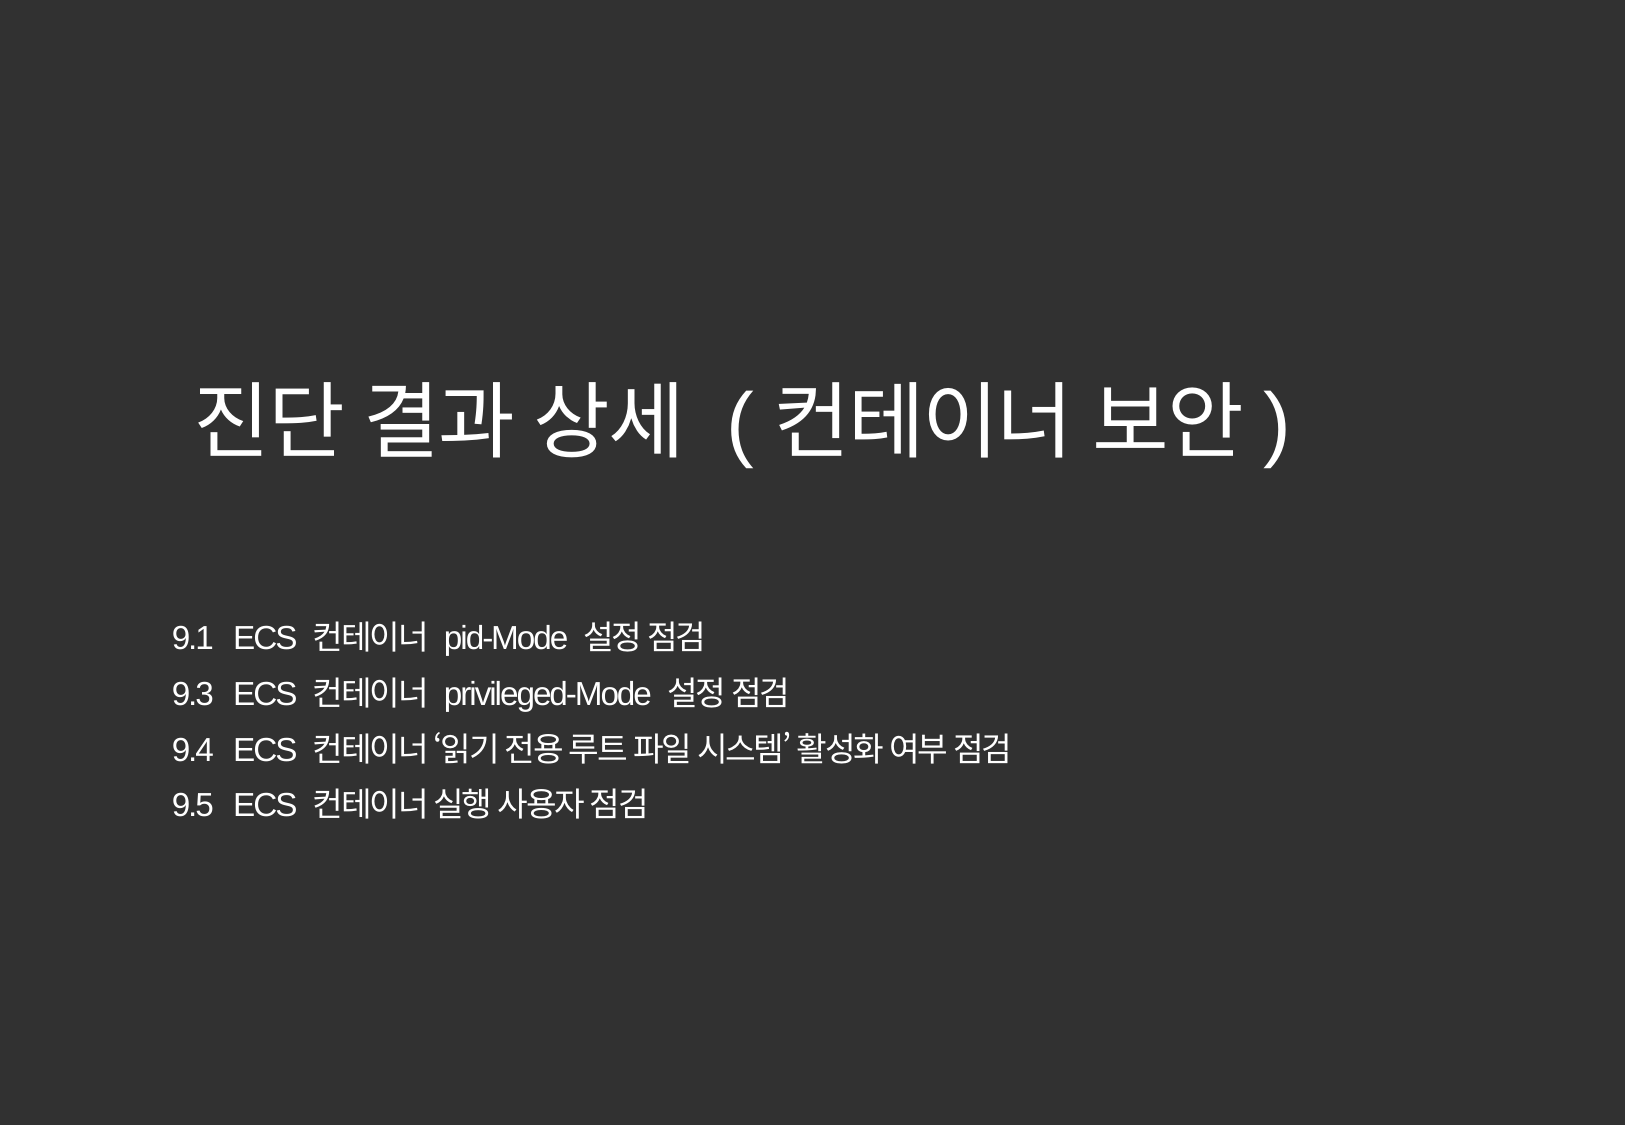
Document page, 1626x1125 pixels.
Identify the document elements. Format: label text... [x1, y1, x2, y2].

text_box 9.1 ECS 컨테이너 pid-Mode 설정 점검 9.3 ECS 컨테이너 privileged-Mode 설정 점검 9.4 ECS 컨테이너 ‘읽기 전용 루트 파일 시스템’ 활성화 여부 점검 9.5 ECS 컨테이너 실행 사용자 점검 [157, 592, 1232, 831]
text_box 진단 결과 상세 (컨테이너 보안) [179, 360, 1307, 476]
